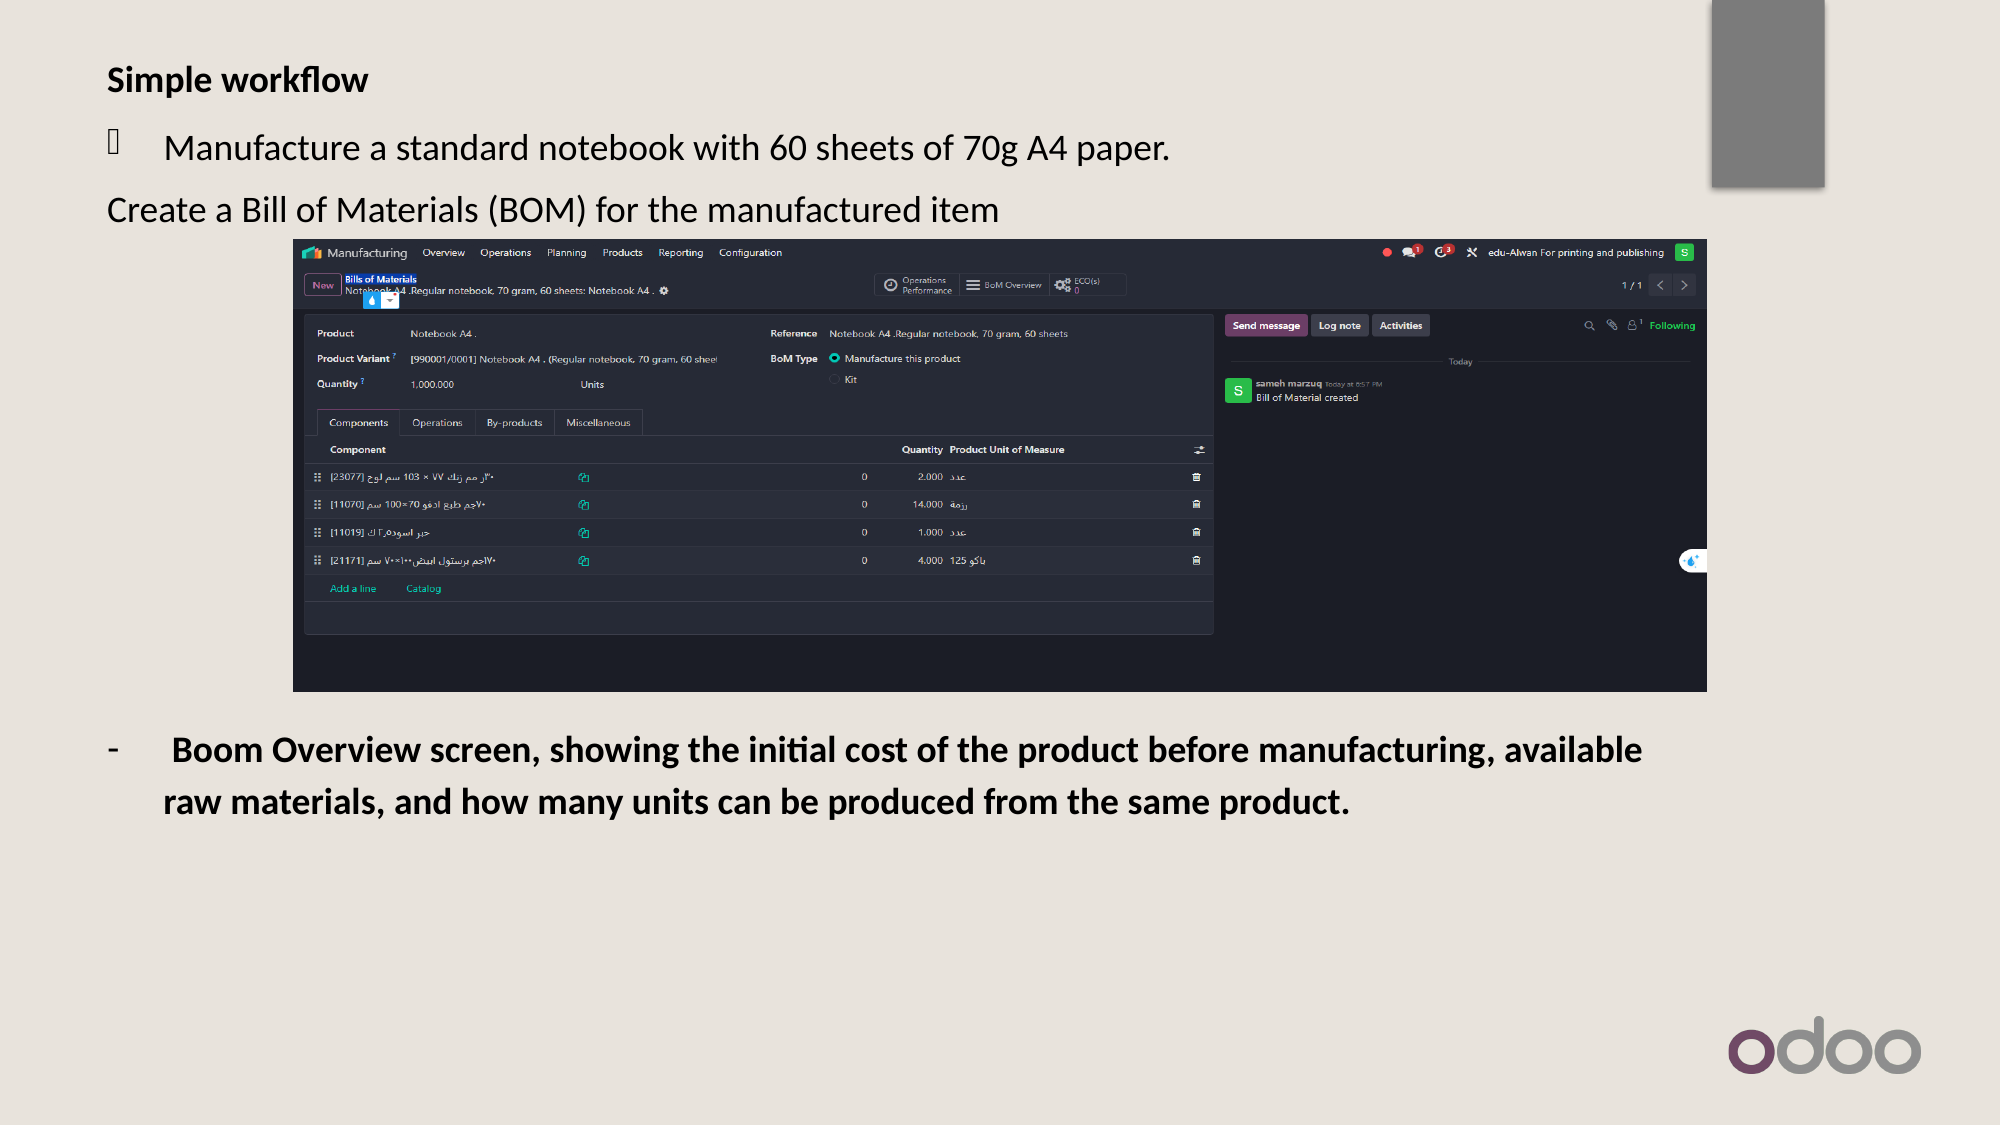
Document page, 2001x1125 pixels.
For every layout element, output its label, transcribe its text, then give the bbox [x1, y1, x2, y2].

picture [293, 238, 1707, 693]
picture [1728, 1016, 1921, 1074]
text_box Simple workflow Manufacture a standard notebook with 60 sheets of 70g A4 paper. Create a Bill of Materials (BOM) for the manufactured item [92, 40, 1839, 237]
text_box Boom Overview screen, showing the initial cost of the product before manufacturing, available raw materials, and how many units can be produced from the same product. [92, 710, 1707, 830]
